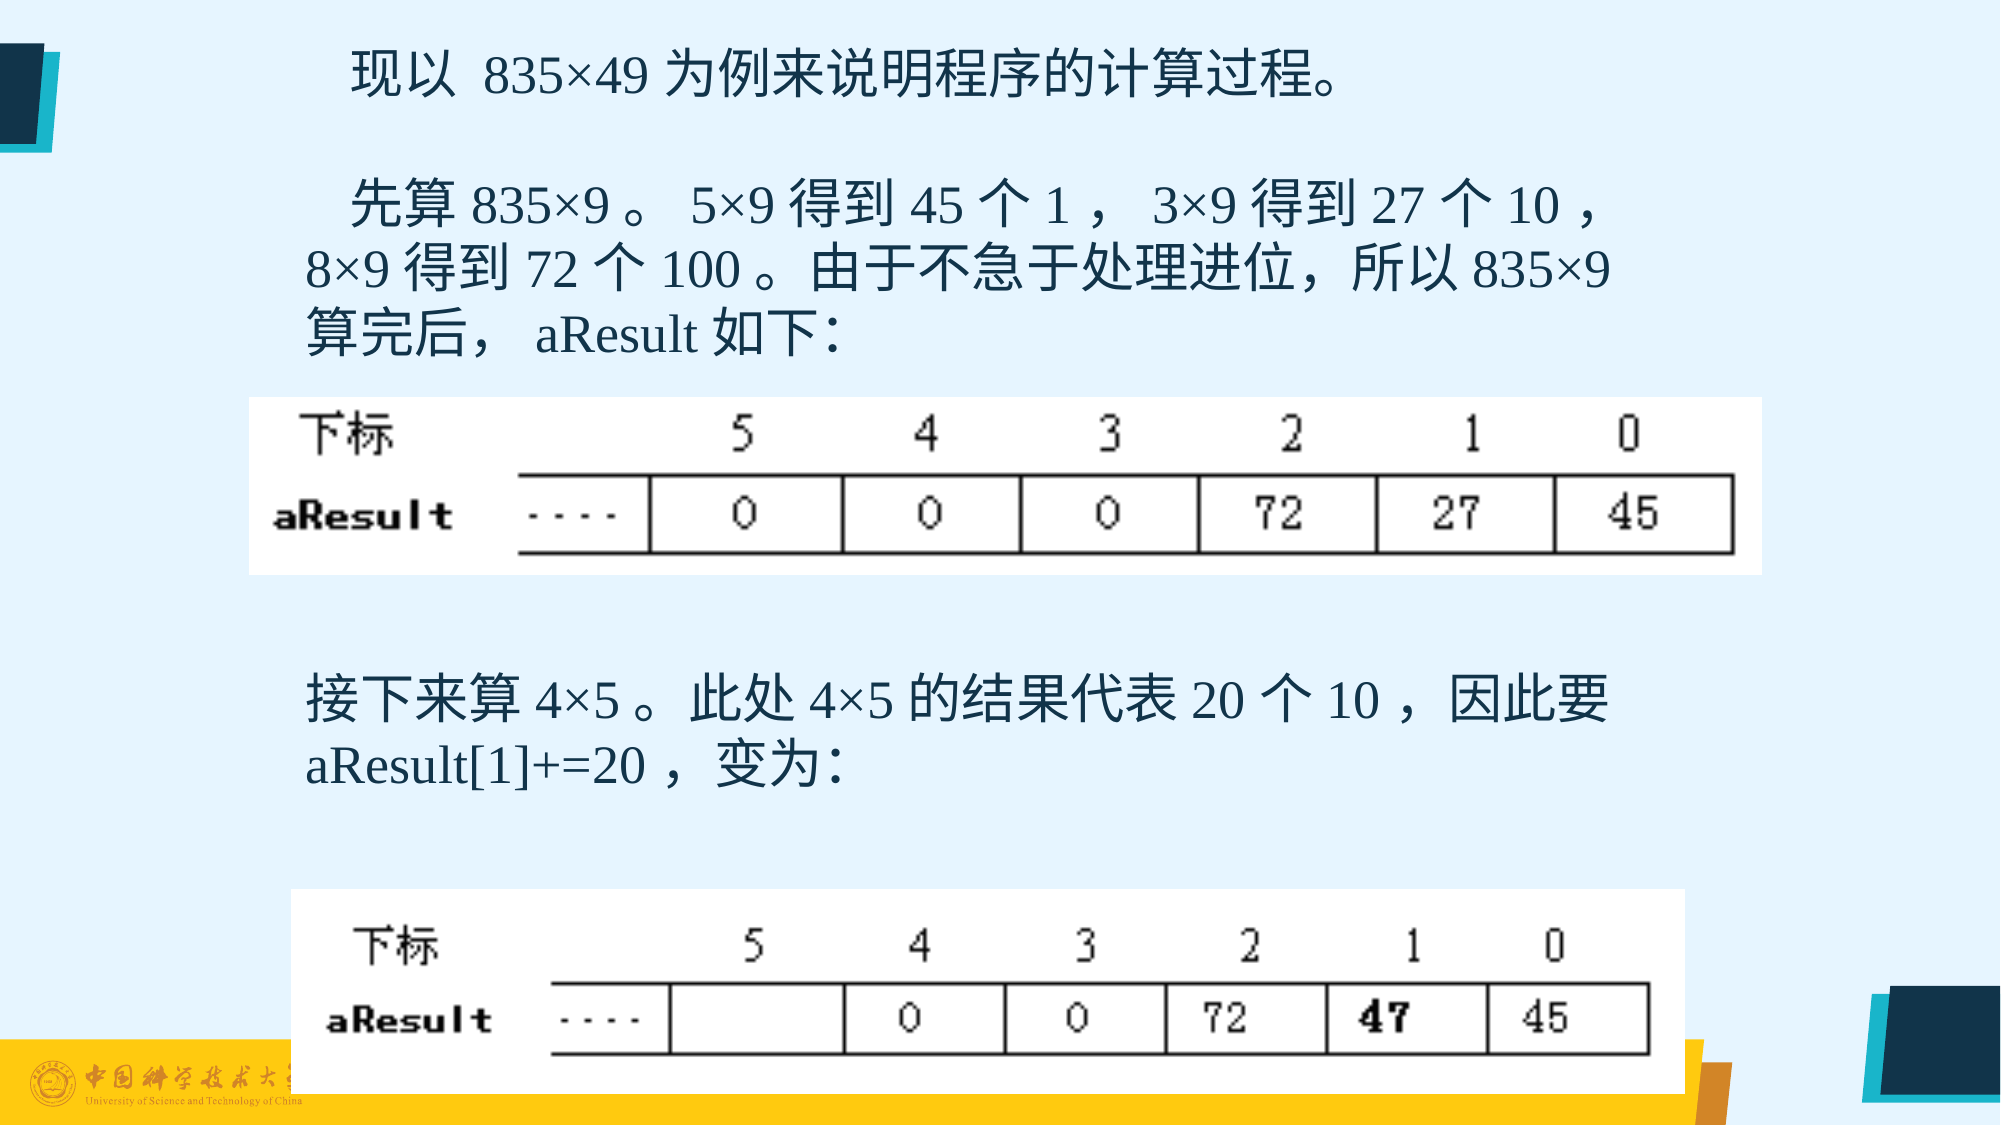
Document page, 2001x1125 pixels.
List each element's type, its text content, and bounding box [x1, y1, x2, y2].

text_box 接下来算4×5。此处4×5的结果代表20个10，因此要 aResult[1]+=20，变为： [291, 657, 1685, 802]
text_box 现以 835×49为例来说明程序的计算过程。 先算835×9。5×9得到45个1，3×9得到27个10，8×9得到72个100。由于不急于处理进位，所以835×9算完后，aResult如下： [291, 31, 1662, 397]
picture [249, 397, 1762, 575]
picture [291, 889, 1685, 1094]
